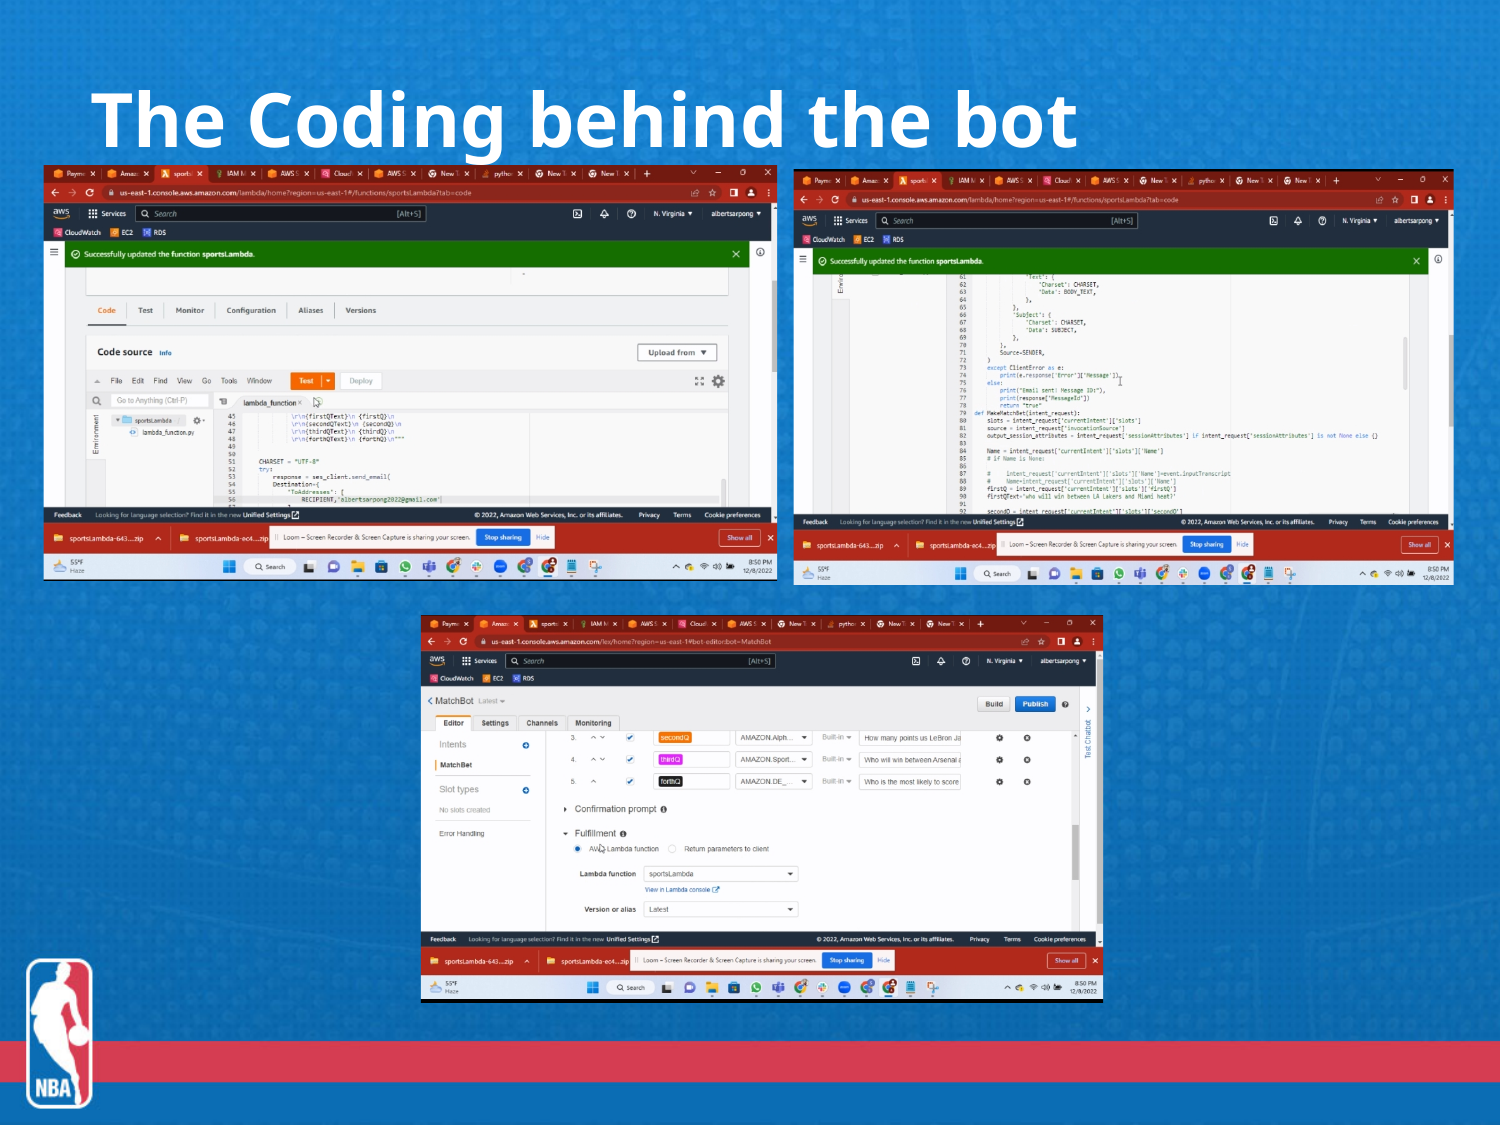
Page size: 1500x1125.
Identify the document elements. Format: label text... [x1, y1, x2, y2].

title The Coding behind the bot [75, 24, 1425, 212]
picture [0, 0, 1500, 1125]
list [420, 614, 1104, 1004]
